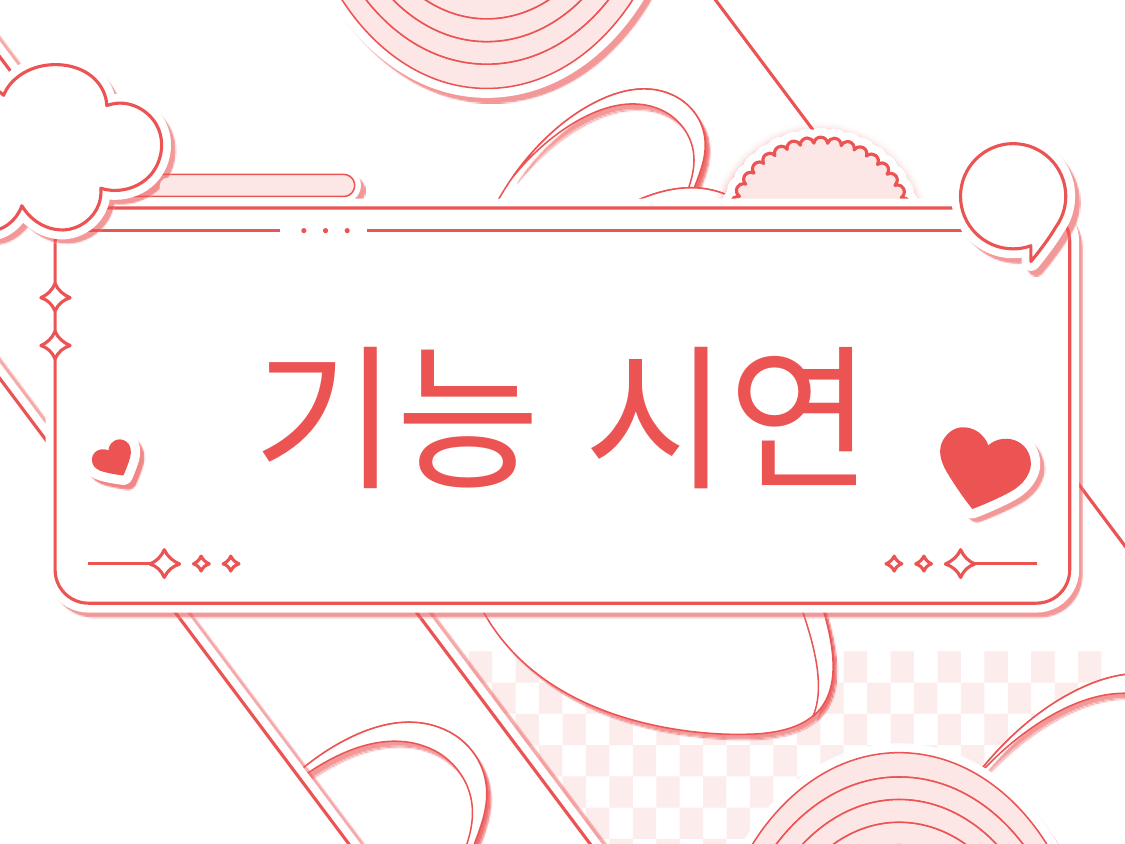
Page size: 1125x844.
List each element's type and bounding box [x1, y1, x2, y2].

text_box [171, 207, 955, 226]
text_box [40, 292, 49, 303]
text_box [885, 549, 1038, 578]
text_box [54, 240, 1070, 604]
text_box [0, 64, 166, 232]
text_box [171, 174, 355, 197]
text_box [934, 432, 1030, 511]
text_box [726, 136, 914, 206]
text_box [93, 443, 136, 479]
text_box [960, 143, 1066, 262]
text_box [170, 227, 955, 234]
text_box [40, 340, 49, 351]
text_box [87, 549, 240, 578]
